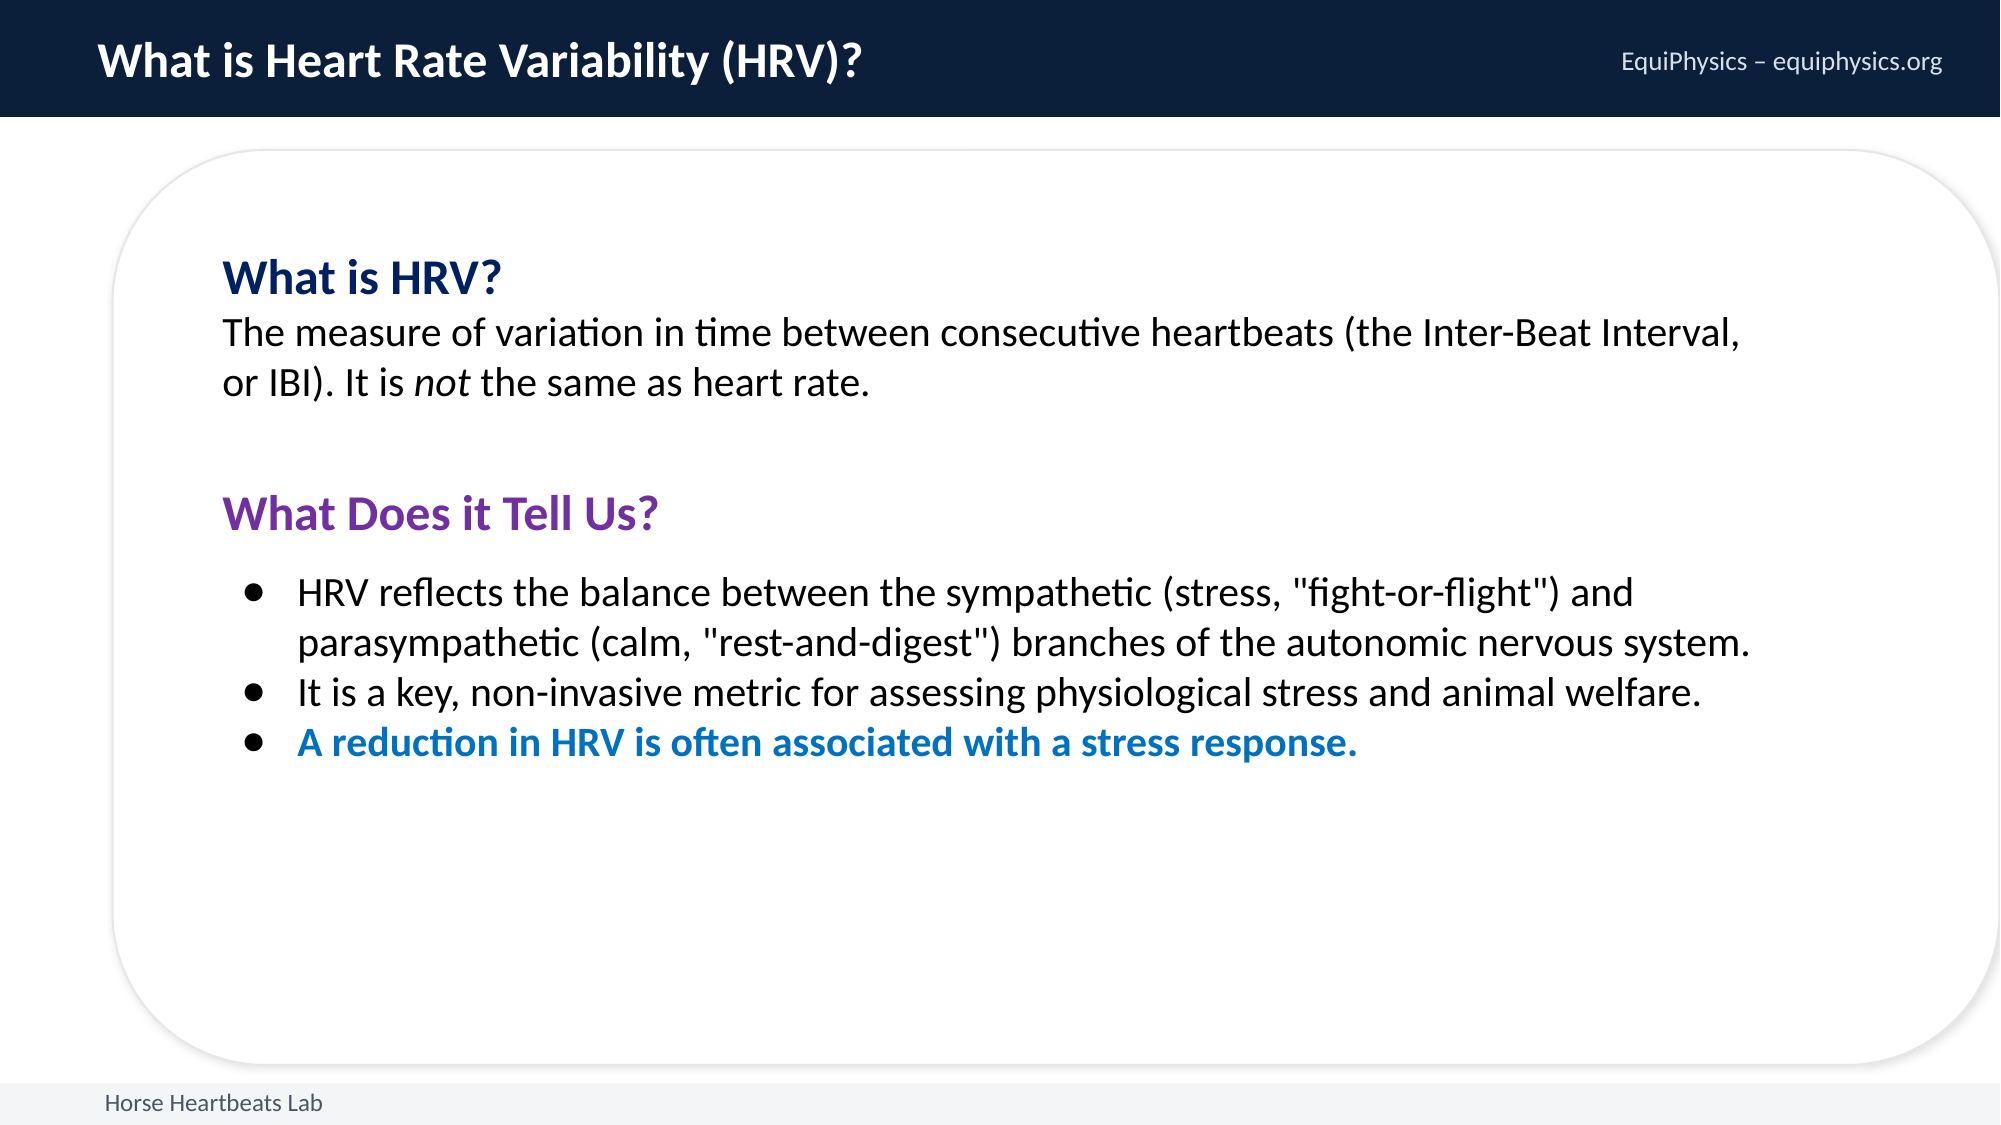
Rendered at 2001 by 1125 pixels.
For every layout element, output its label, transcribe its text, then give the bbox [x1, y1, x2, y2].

text_box What is HRV? The measure of variation in time between consecutive heartbeats (the Inter-Beat Interval, or IBI). It is not the same as heart rate. What Does it Tell Us? HRV reflects the balance between the sympathetic (stress, "fight-or-flight") and parasympathetic (calm, "rest-and-digest") branches of the autonomic nervous system. It is a key, non-invasive metric for assessing physiological stress and animal welfare. A reduction in HRV is often associated with a stress response. [207, 237, 1777, 773]
text_box Horse Heartbeats Lab [89, 1083, 1005, 1121]
text_box [112, 149, 2000, 1065]
text_box EquiPhysics – equiphysics.org [1545, 29, 1958, 90]
text_box [0, 1083, 2000, 1125]
text_box What is Heart Rate Variability (HRV)? [82, 23, 1538, 92]
text_box [0, 0, 2000, 117]
